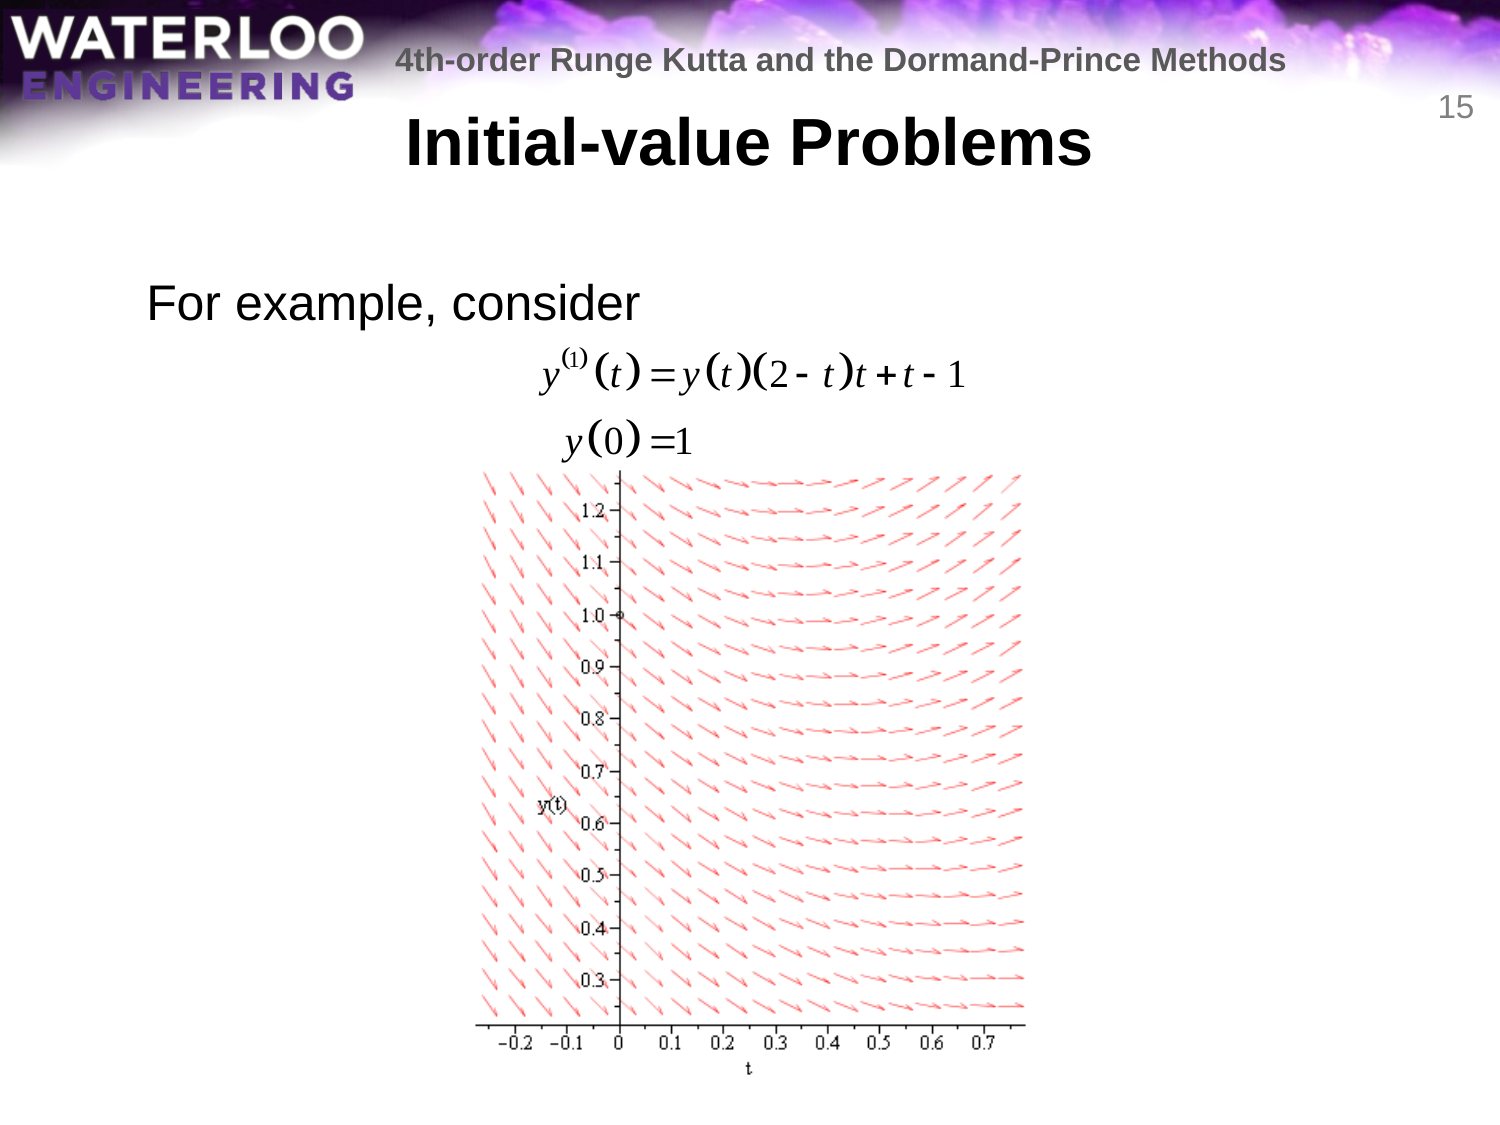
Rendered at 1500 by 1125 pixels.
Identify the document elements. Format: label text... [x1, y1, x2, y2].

picture [0, 0, 1500, 1125]
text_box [531, 338, 969, 468]
list For example, consider [74, 262, 1426, 1020]
title Initial-value Problems [74, 44, 1426, 233]
slide_number 15 [1360, 73, 1490, 134]
footer 4th-order Runge Kutta and the Dormand-Prince Methods [324, 31, 1303, 74]
